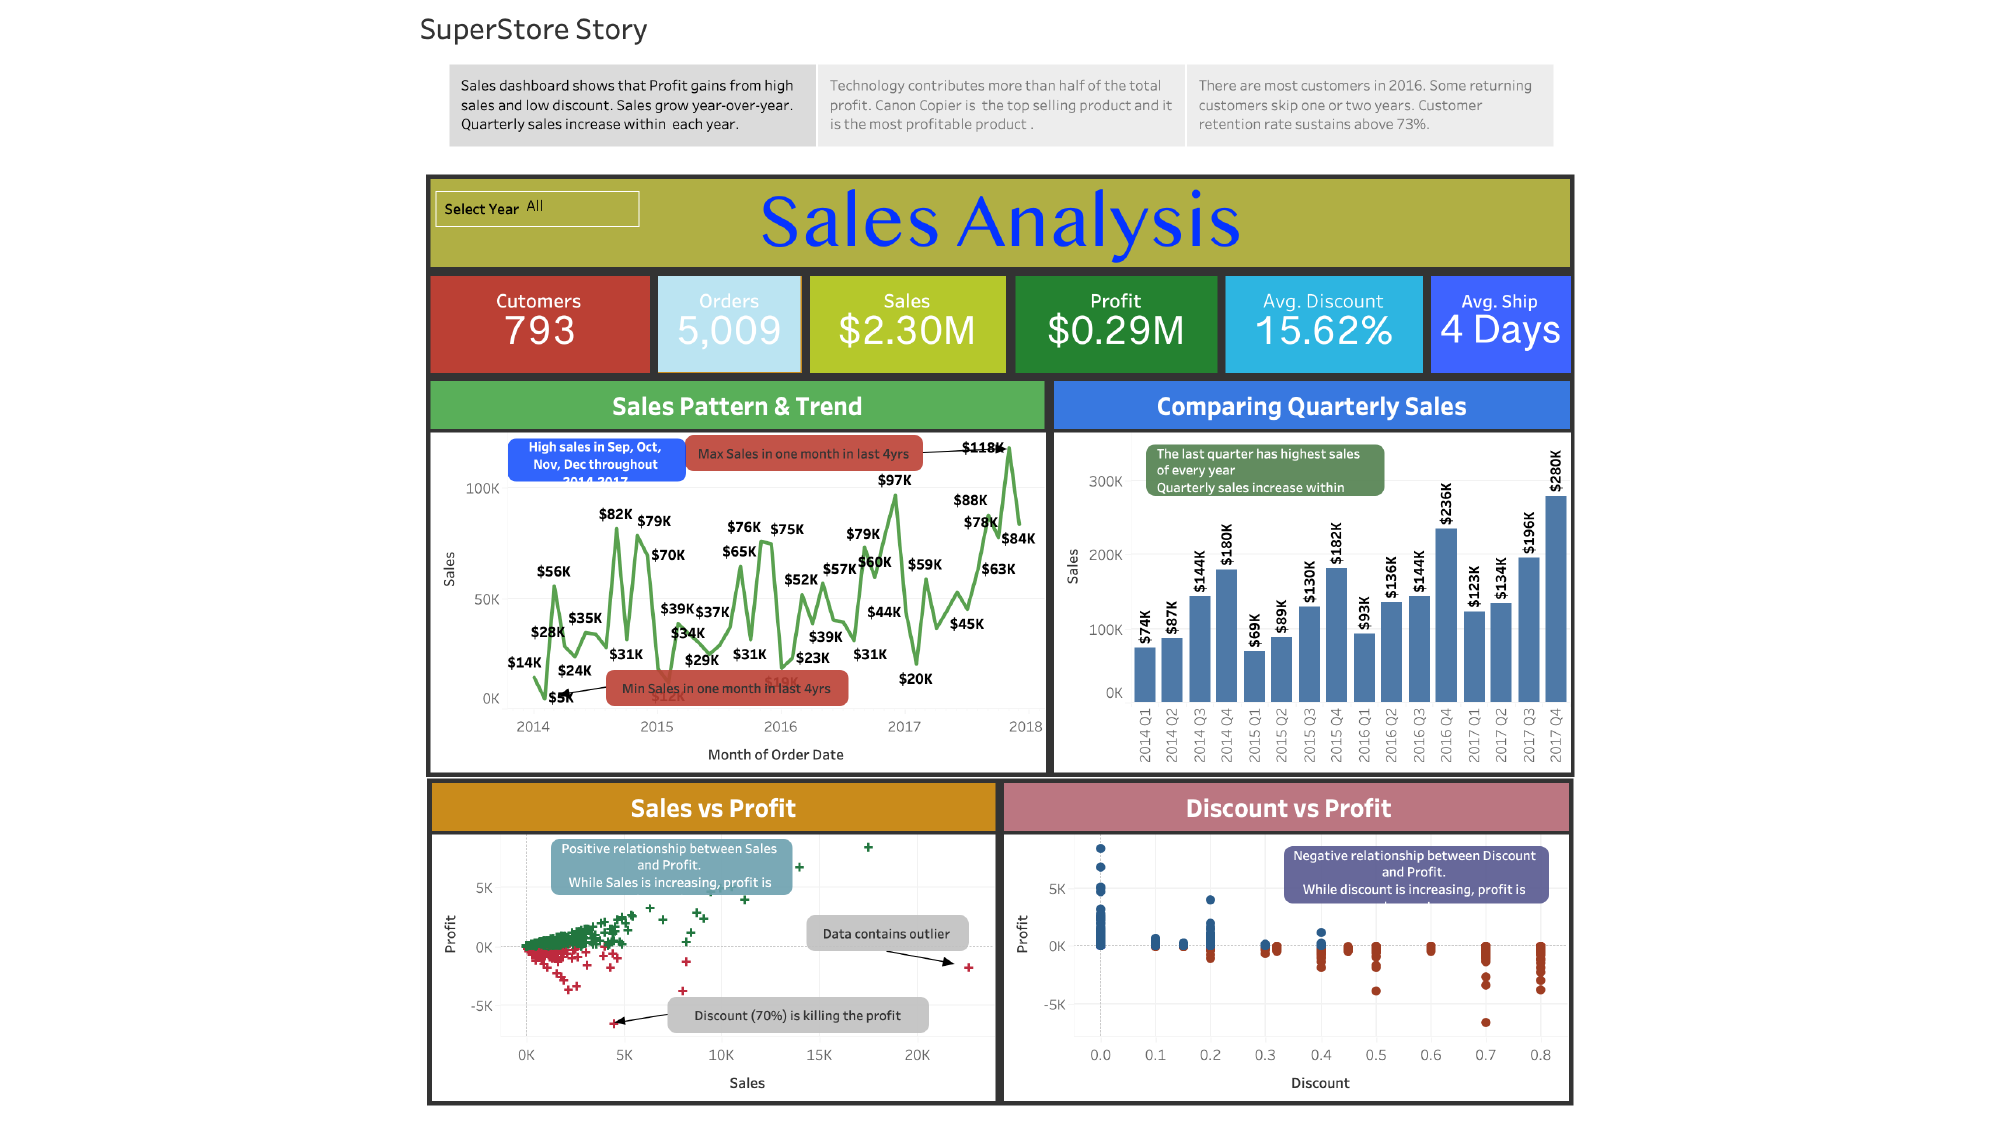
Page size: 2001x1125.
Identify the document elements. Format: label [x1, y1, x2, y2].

picture [407, 0, 1593, 1125]
